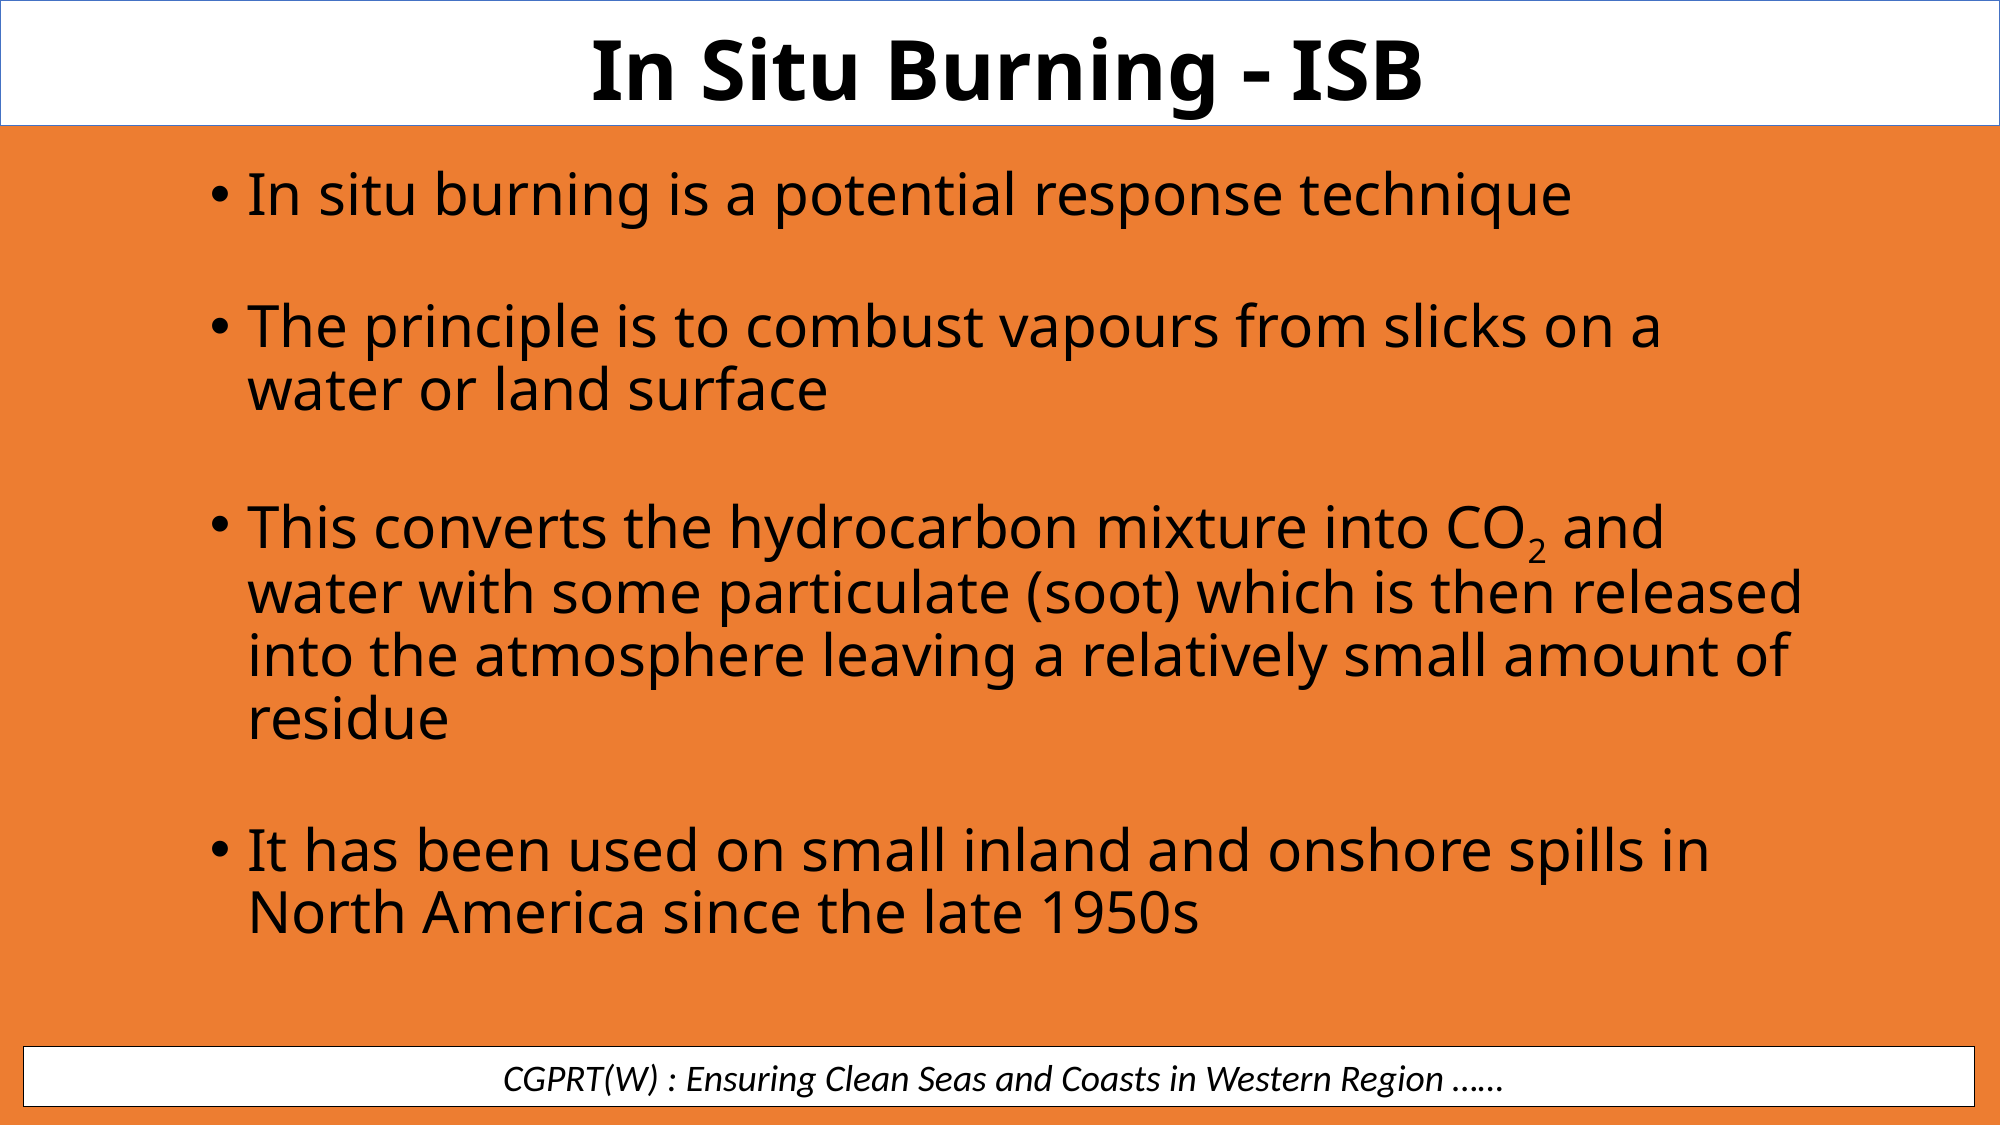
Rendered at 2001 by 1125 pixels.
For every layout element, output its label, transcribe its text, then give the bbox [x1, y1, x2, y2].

text_box CGPRT(W) : Ensuring Clean Seas and Coasts in Western Region …… [23, 1046, 1975, 1107]
text_box [0, 0, 2000, 126]
text_box In Situ Burning  ISB [195, 21, 1823, 114]
text_box In situ burning is a potential response technique The principle is to combust vapours from slicks on a water or land surface This converts the hydrocarbon mixture into CO2 and water with some particulate (soot) which is then released into the atmosphere leaving a relatively small amount of residue It has been used on small inland and onshore spills in North America since the late 1950s [195, 158, 1823, 1014]
